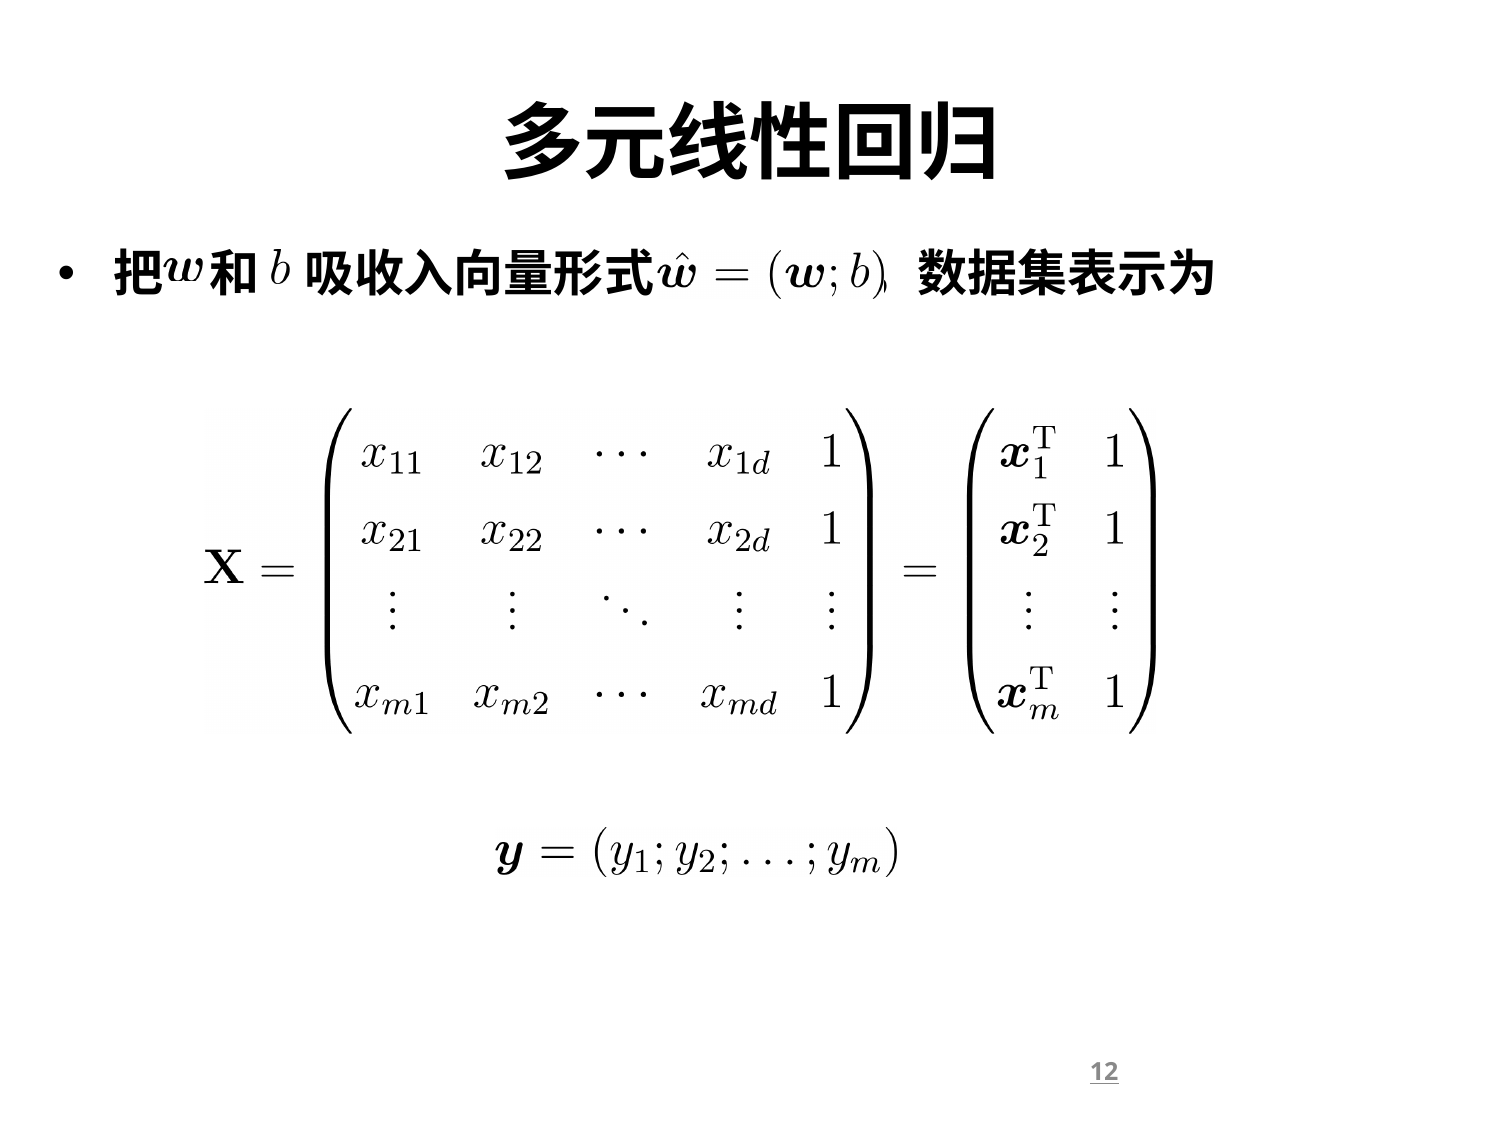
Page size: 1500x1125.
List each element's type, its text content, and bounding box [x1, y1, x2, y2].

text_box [268, 245, 292, 297]
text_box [493, 823, 899, 882]
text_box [161, 254, 205, 294]
title 多元线性回归 [75, 45, 1425, 233]
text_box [655, 245, 886, 303]
list 把 和 吸收入向量形式 ，数据集表示为 [42, 234, 1457, 1000]
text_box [202, 404, 1158, 736]
slide_number 12 [1074, 1042, 1425, 1103]
